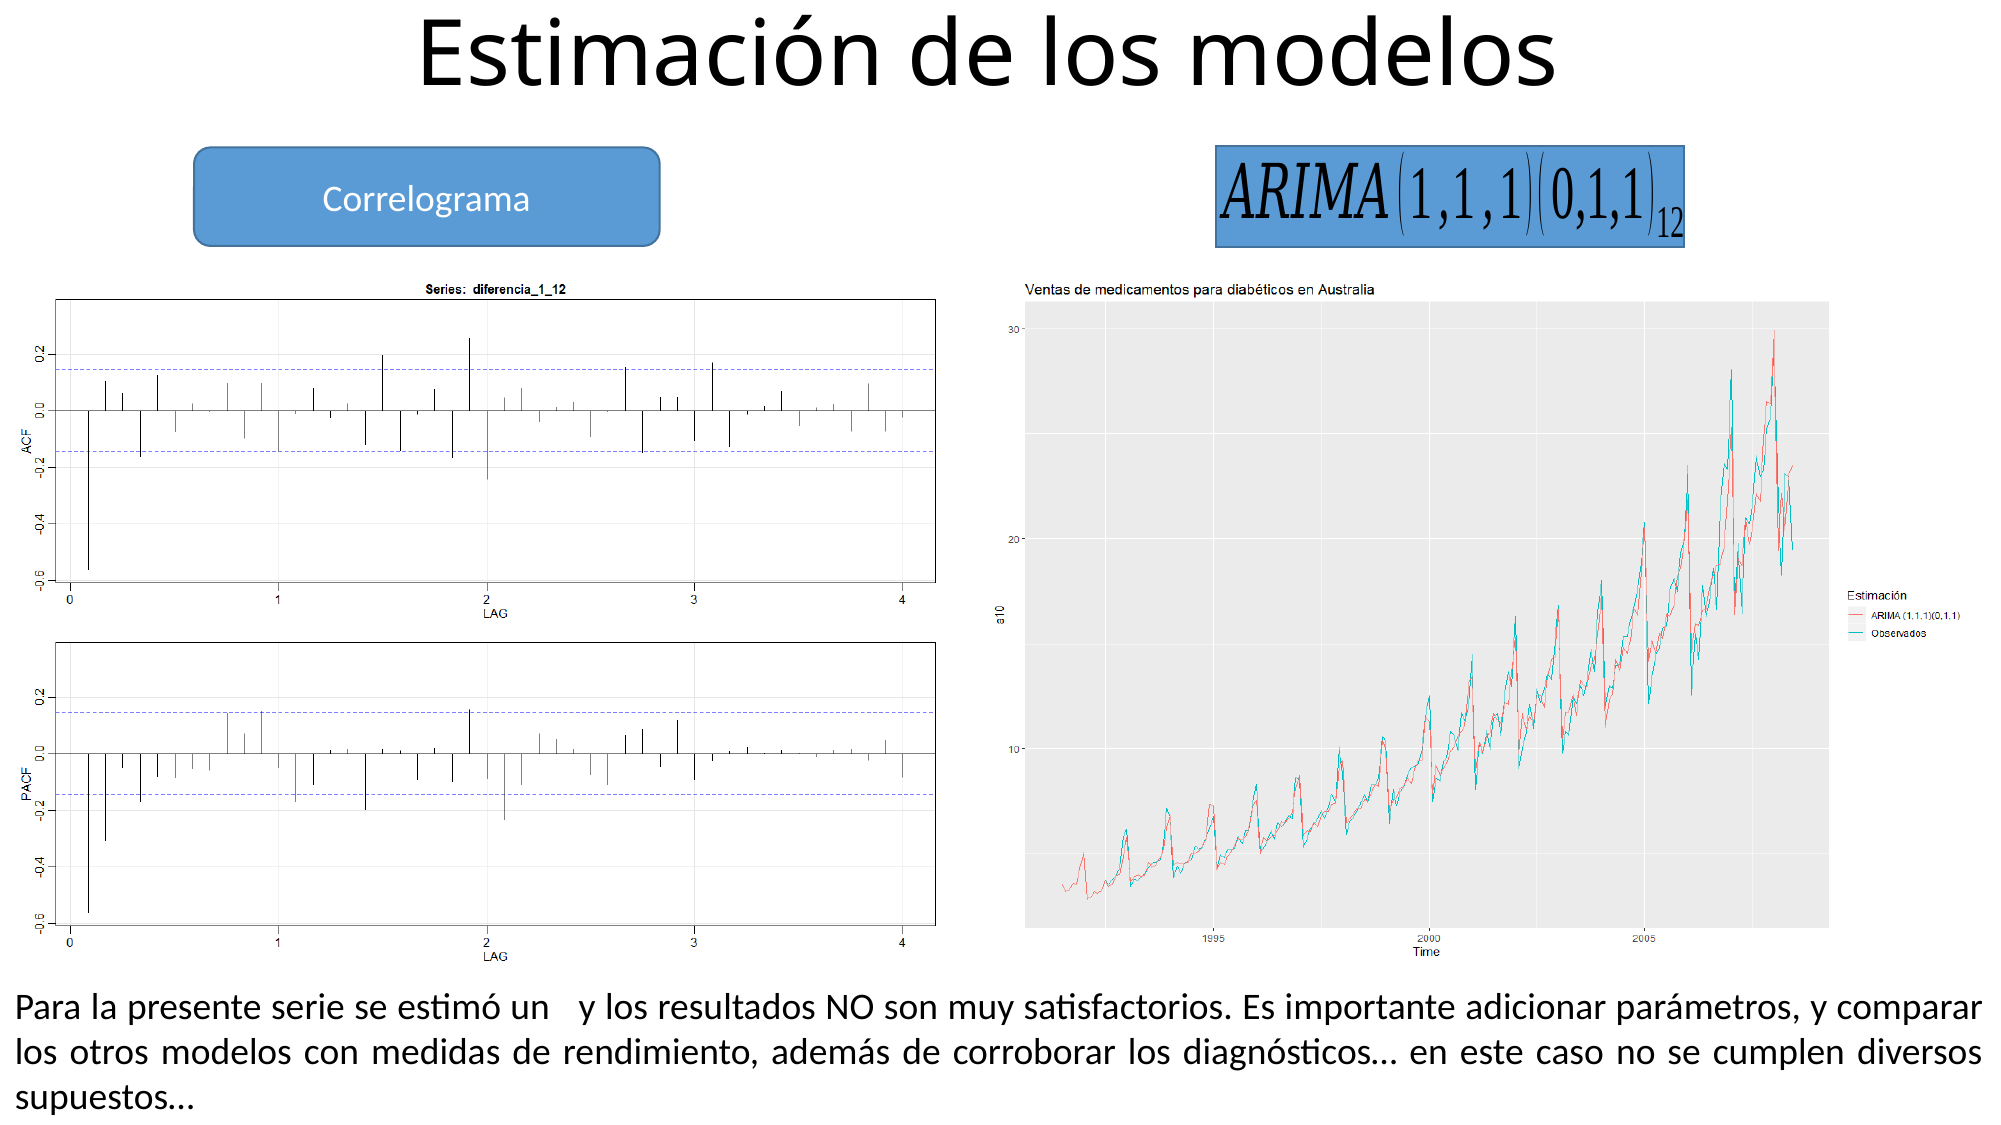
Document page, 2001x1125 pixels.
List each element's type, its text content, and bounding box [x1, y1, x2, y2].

picture [987, 277, 1972, 963]
picture [18, 277, 947, 963]
text_box Correlograma [192, 146, 661, 247]
